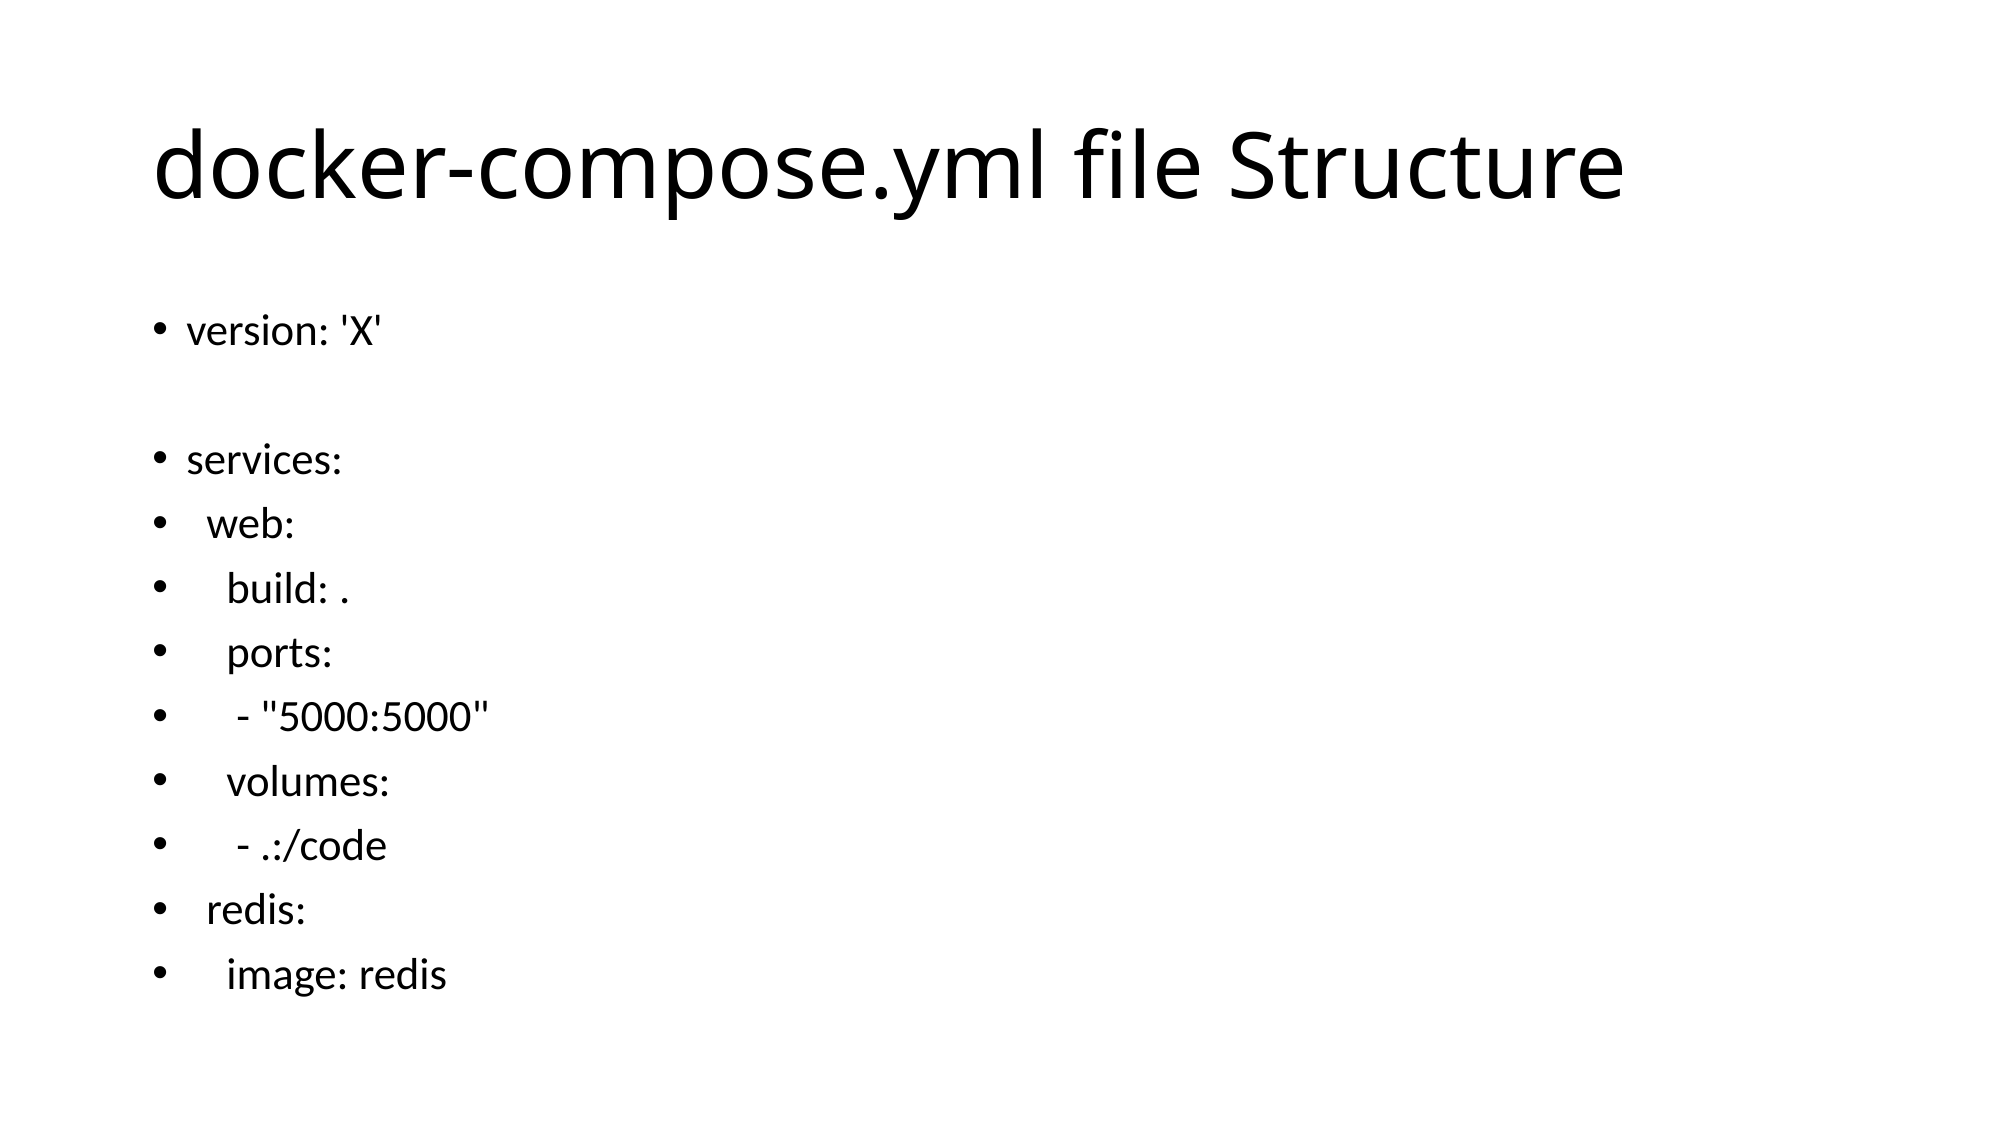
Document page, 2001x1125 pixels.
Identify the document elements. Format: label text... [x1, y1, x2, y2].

list version: 'X' services: web: build: . ports: - "5000:5000" volumes: - .:/code redis: image: redis [137, 299, 1863, 1014]
title docker-compose.yml file Structure [137, 59, 1863, 278]
